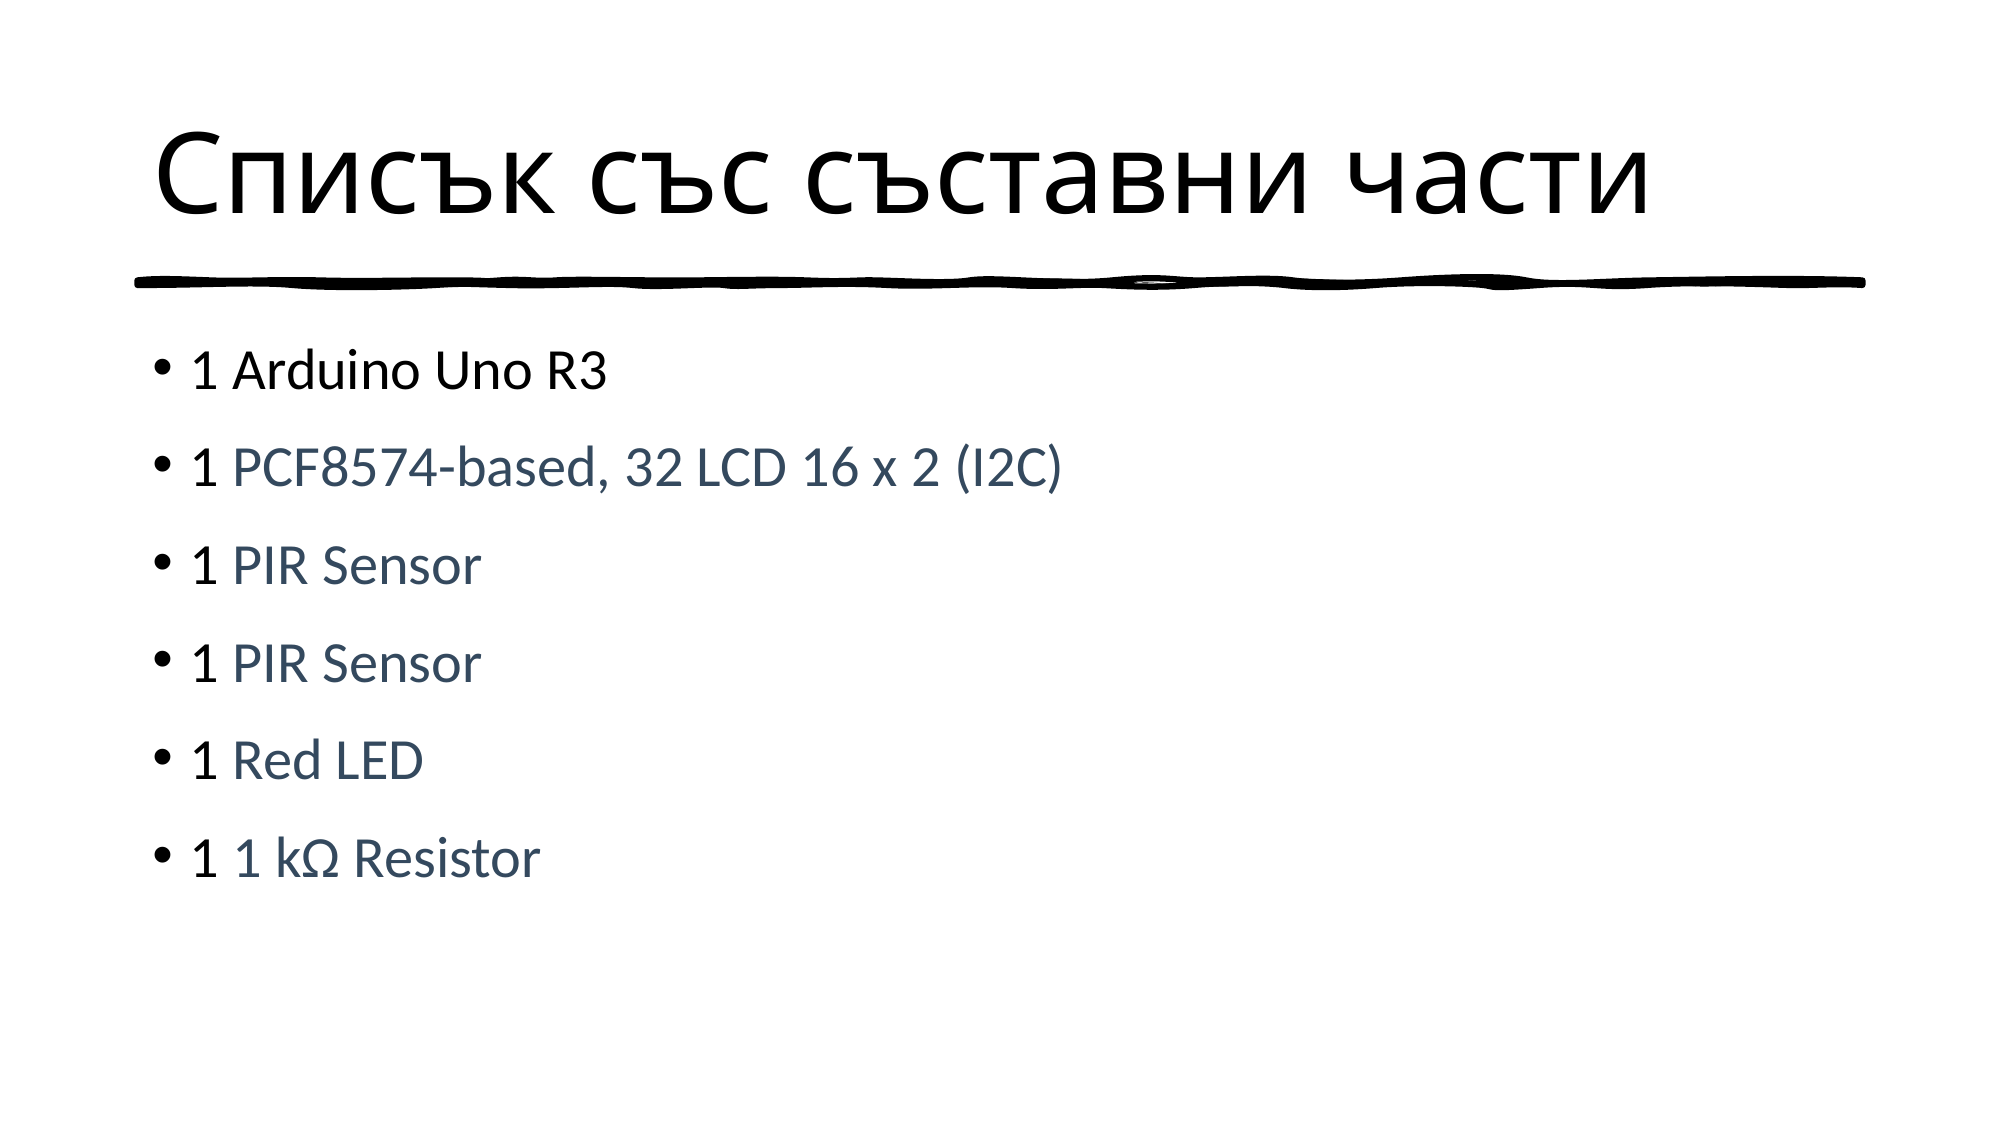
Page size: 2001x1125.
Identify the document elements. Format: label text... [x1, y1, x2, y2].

list 1 Arduino Uno R3 1 PCF8574-based, 32 LCD 16 x 2 (I2C) 1 PIR Sensor 1 PIR Sensor 1 Red LED 1 1 kΩ Resistor [137, 316, 1863, 1014]
title Списък със съставни части [137, 59, 1863, 278]
